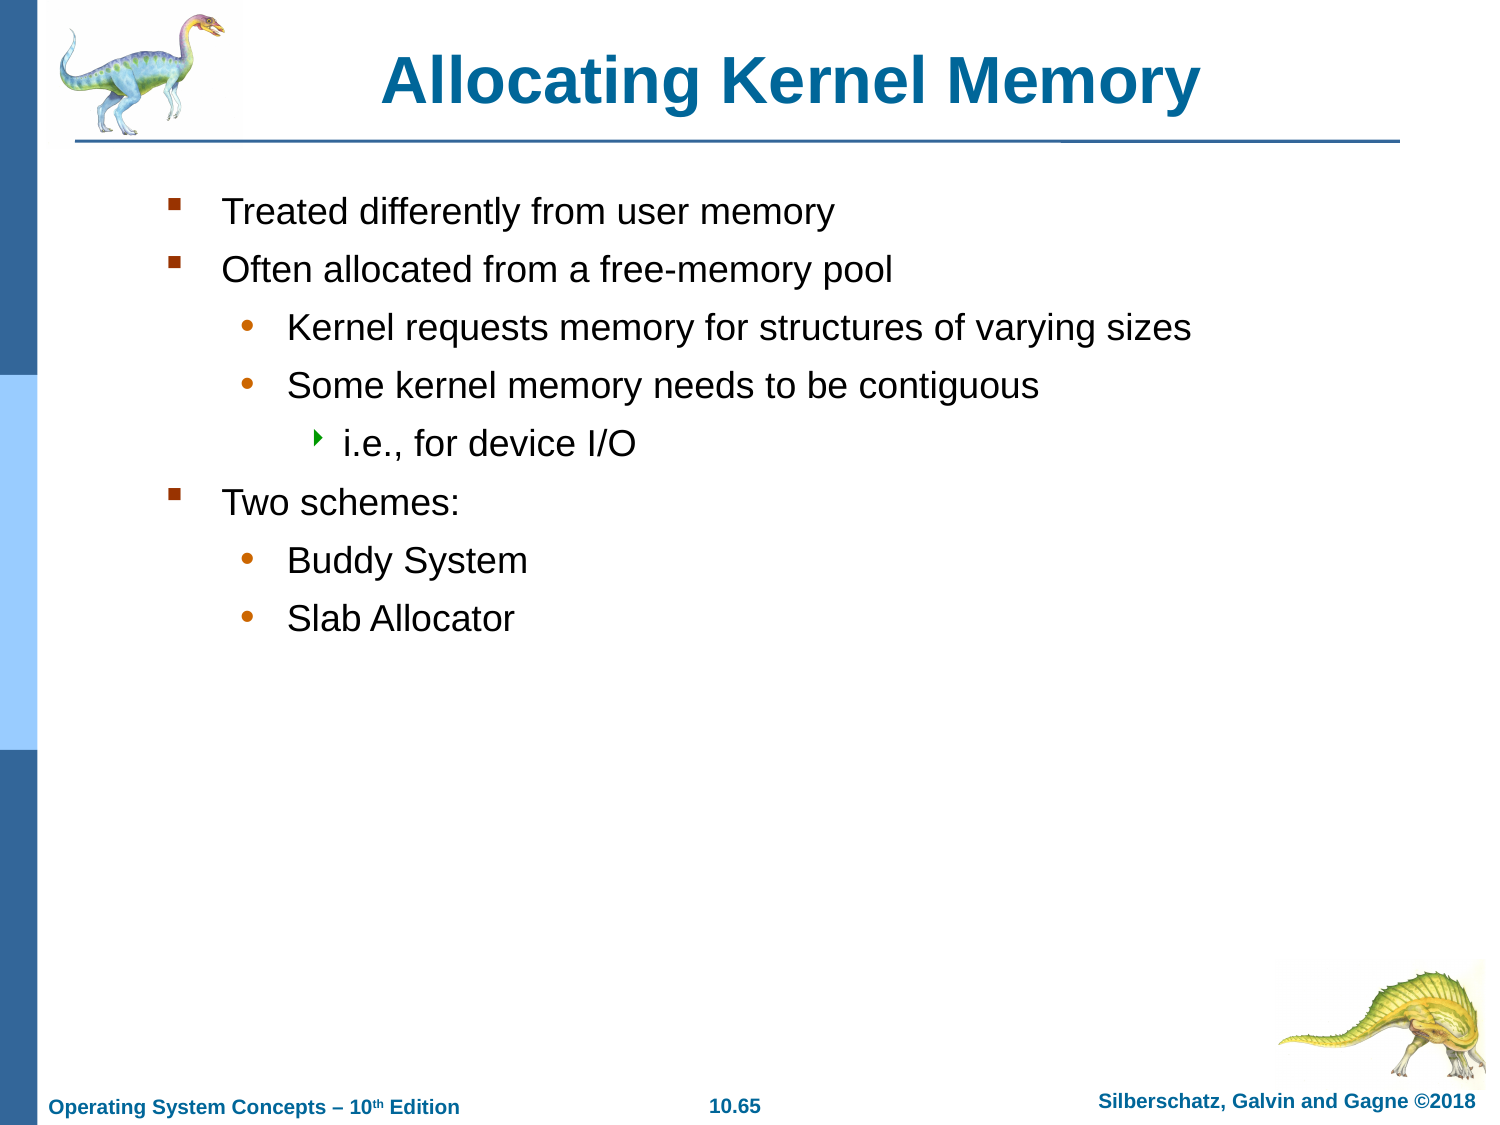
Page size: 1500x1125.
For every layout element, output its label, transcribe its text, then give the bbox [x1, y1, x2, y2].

picture [46, 0, 243, 149]
picture [1275, 959, 1486, 1090]
list Treated differently from user memory Often allocated from a free-memory pool Kernel requests memory for structures of varying sizes Some kernel memory needs to be contiguous i.e., for device I/O Two schemes: Buddy System Slab Allocator [149, 179, 1410, 923]
title Allocating Kernel Memory [158, 29, 1425, 124]
